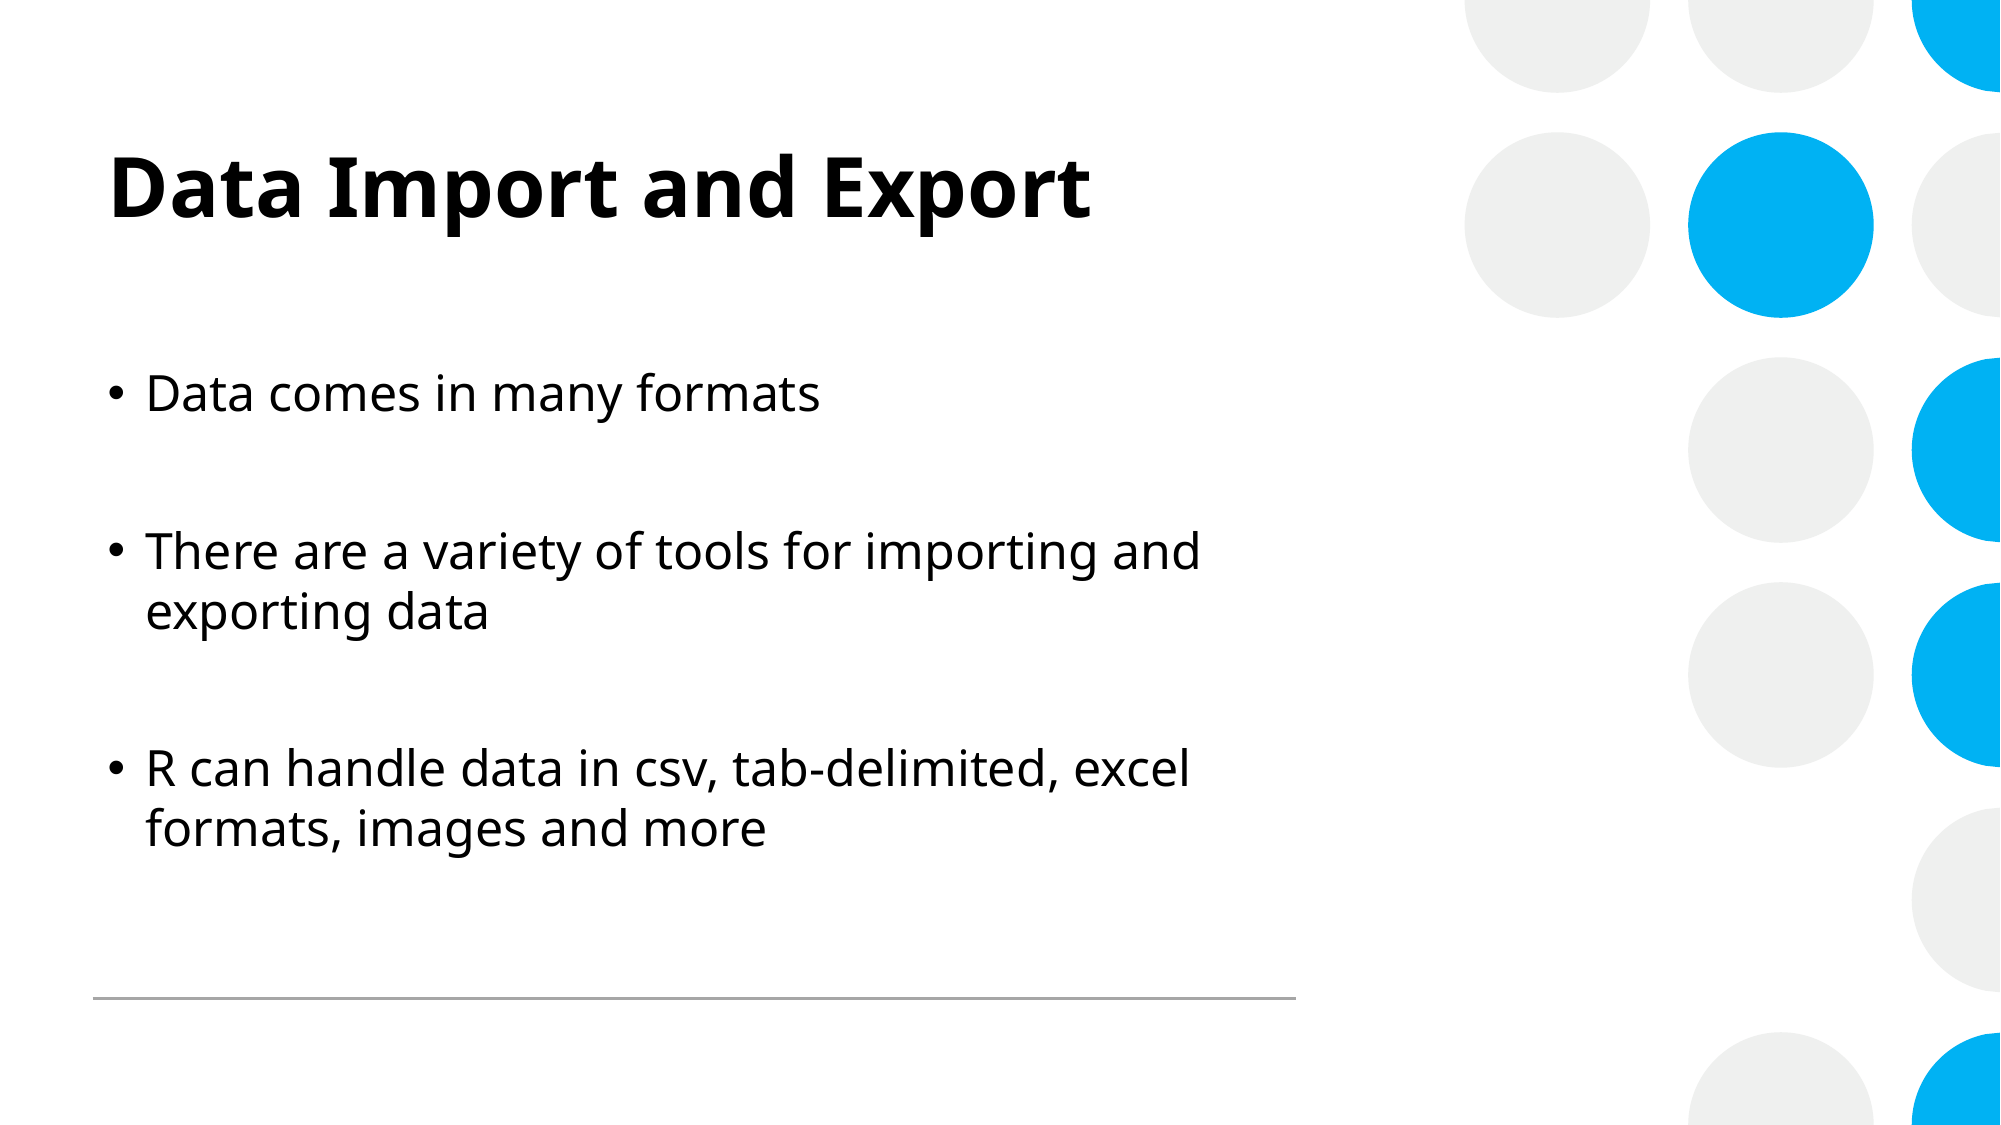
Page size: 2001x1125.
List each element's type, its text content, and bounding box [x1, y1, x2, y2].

title Data Import and Export [92, 126, 1297, 335]
list Data comes in many formats There are a variety of tools for importing and exporting data R can handle data in csv, tab-delimited, excel formats, images and more [92, 354, 1297, 946]
